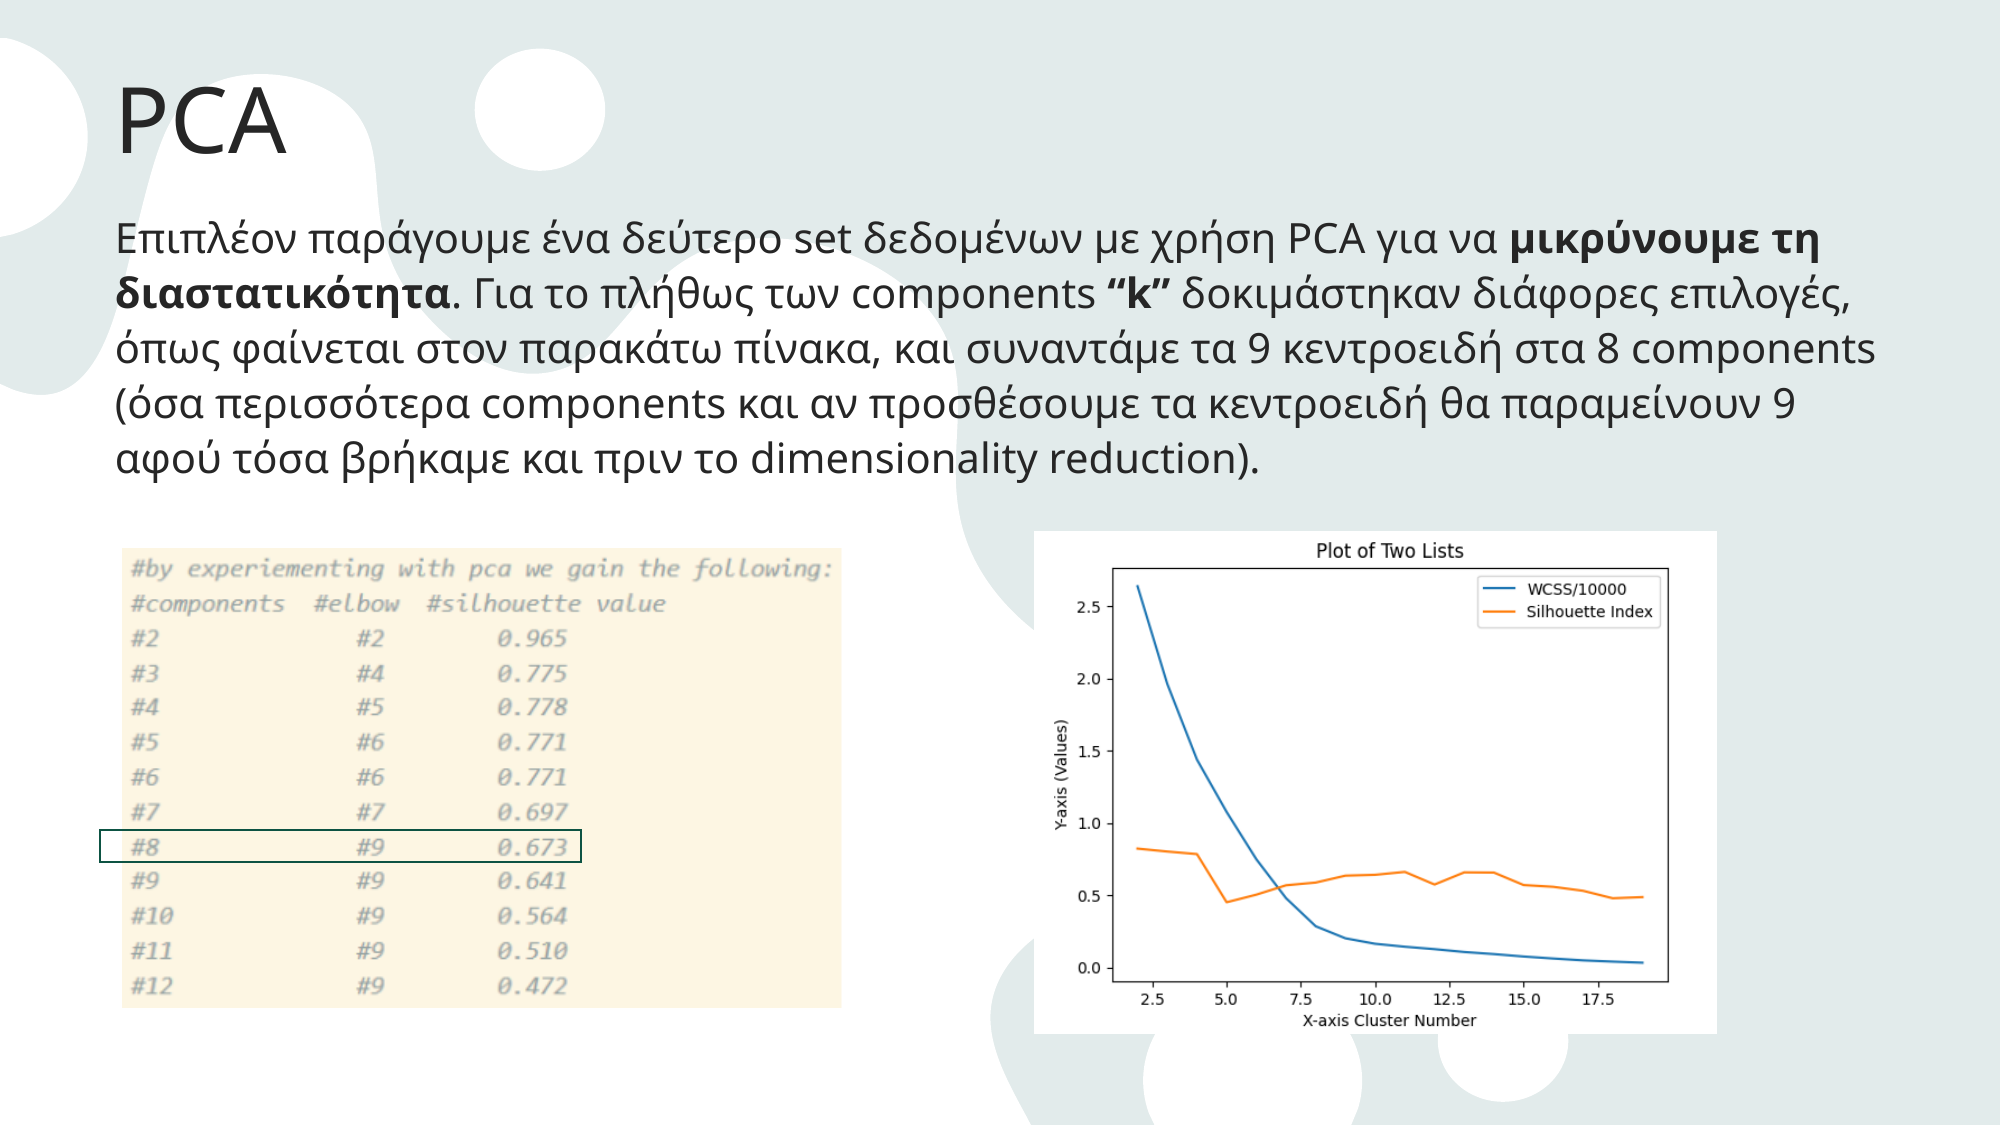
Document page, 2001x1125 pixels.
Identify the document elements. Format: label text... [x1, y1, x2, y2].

picture [122, 548, 848, 1008]
title PCA [99, 0, 1900, 180]
list Επιπλέον παράγουμε ένα δεύτερο set δεδομένων με χρήση PCA για να μικρύνουμε τη διαστατικότητα. Για το πλήθως των components “k” δοκιμάστηκαν διάφορες επιλογές, όπως φαίνεται στον παρακάτω πίνακα, και συναντάμε τα 9 κεντροειδή στα 8 components (όσα περισσότερα components και αν προσθέσουμε τα κεντροειδή θα παραμείνουν 9 αφού τόσα βρήκαμε και πριν το dimensionality reduction). [99, 199, 1900, 1008]
picture [1034, 530, 1717, 1034]
text_box [99, 829, 122, 863]
